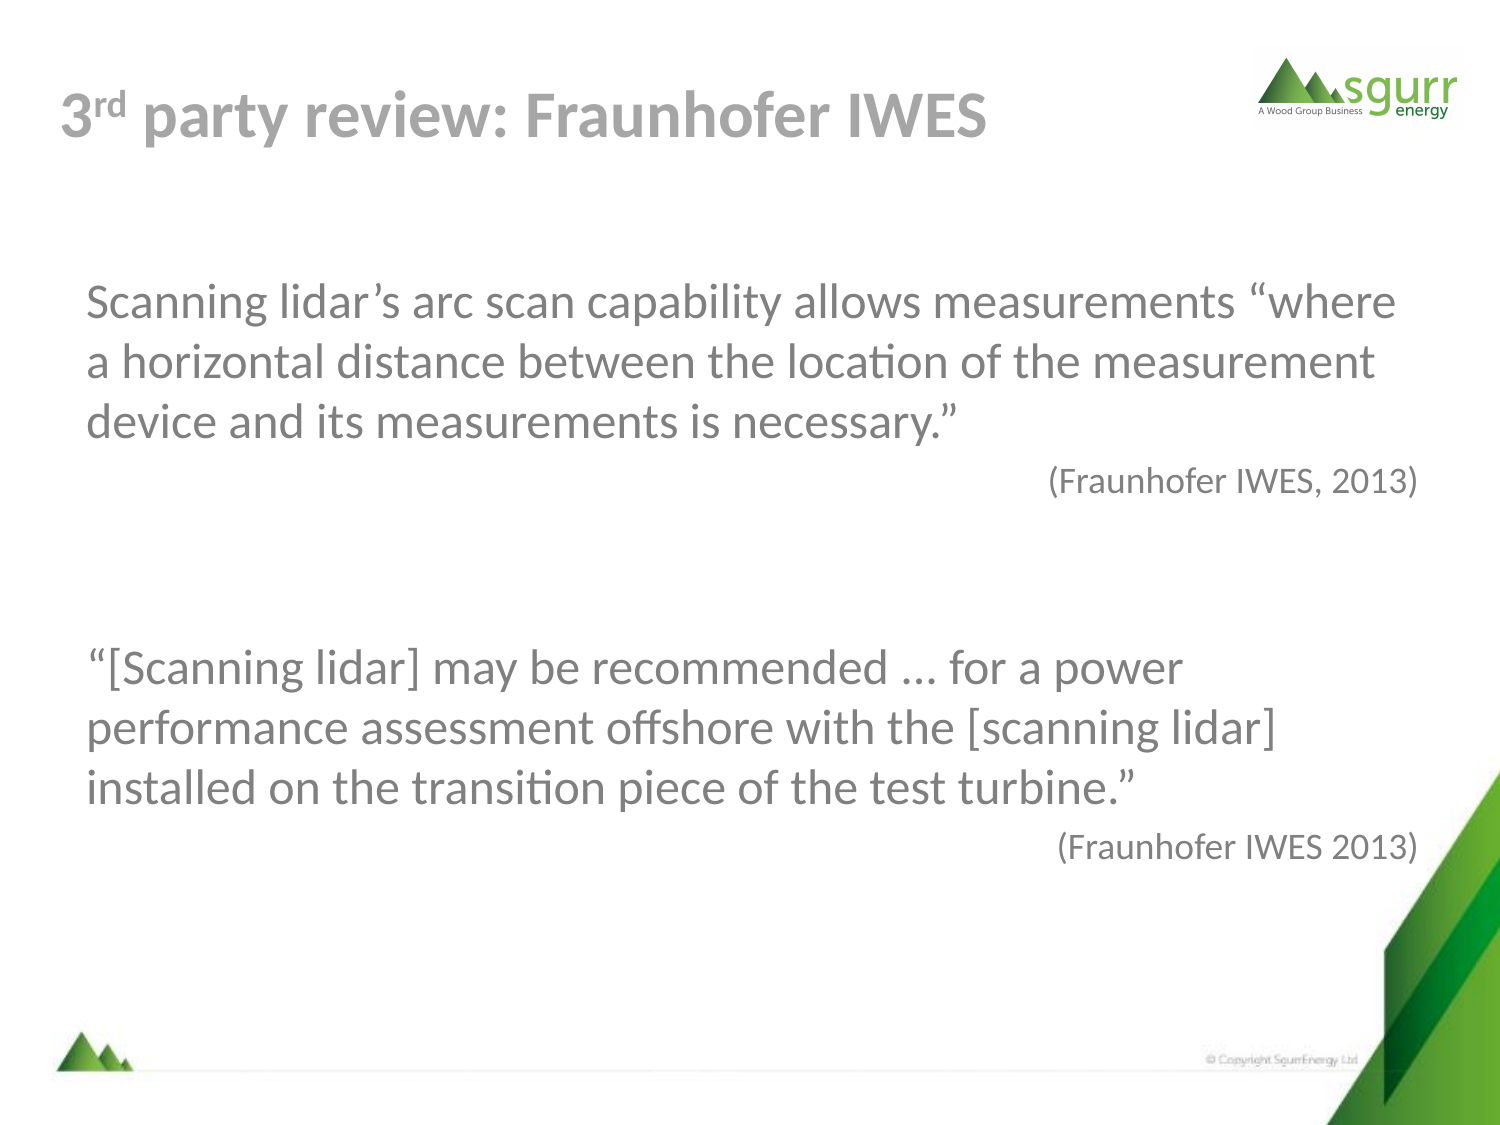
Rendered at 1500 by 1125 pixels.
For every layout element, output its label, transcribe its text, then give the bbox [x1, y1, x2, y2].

list Scanning lidar’s arc scan capability allows measurements “where a horizontal distance between the location of the measurement device and its measurements is necessary.” (Fraunhofer IWES, 2013) “[Scanning lidar] may be recommended ... for a power performance assessment offshore with the [scanning lidar] installed on the transition piece of the test turbine.” (Fraunhofer IWES 2013) [70, 261, 1434, 1034]
picture [2, 8, 1500, 1125]
title 3rd party review: Fraunhofer IWES [44, 77, 1167, 144]
